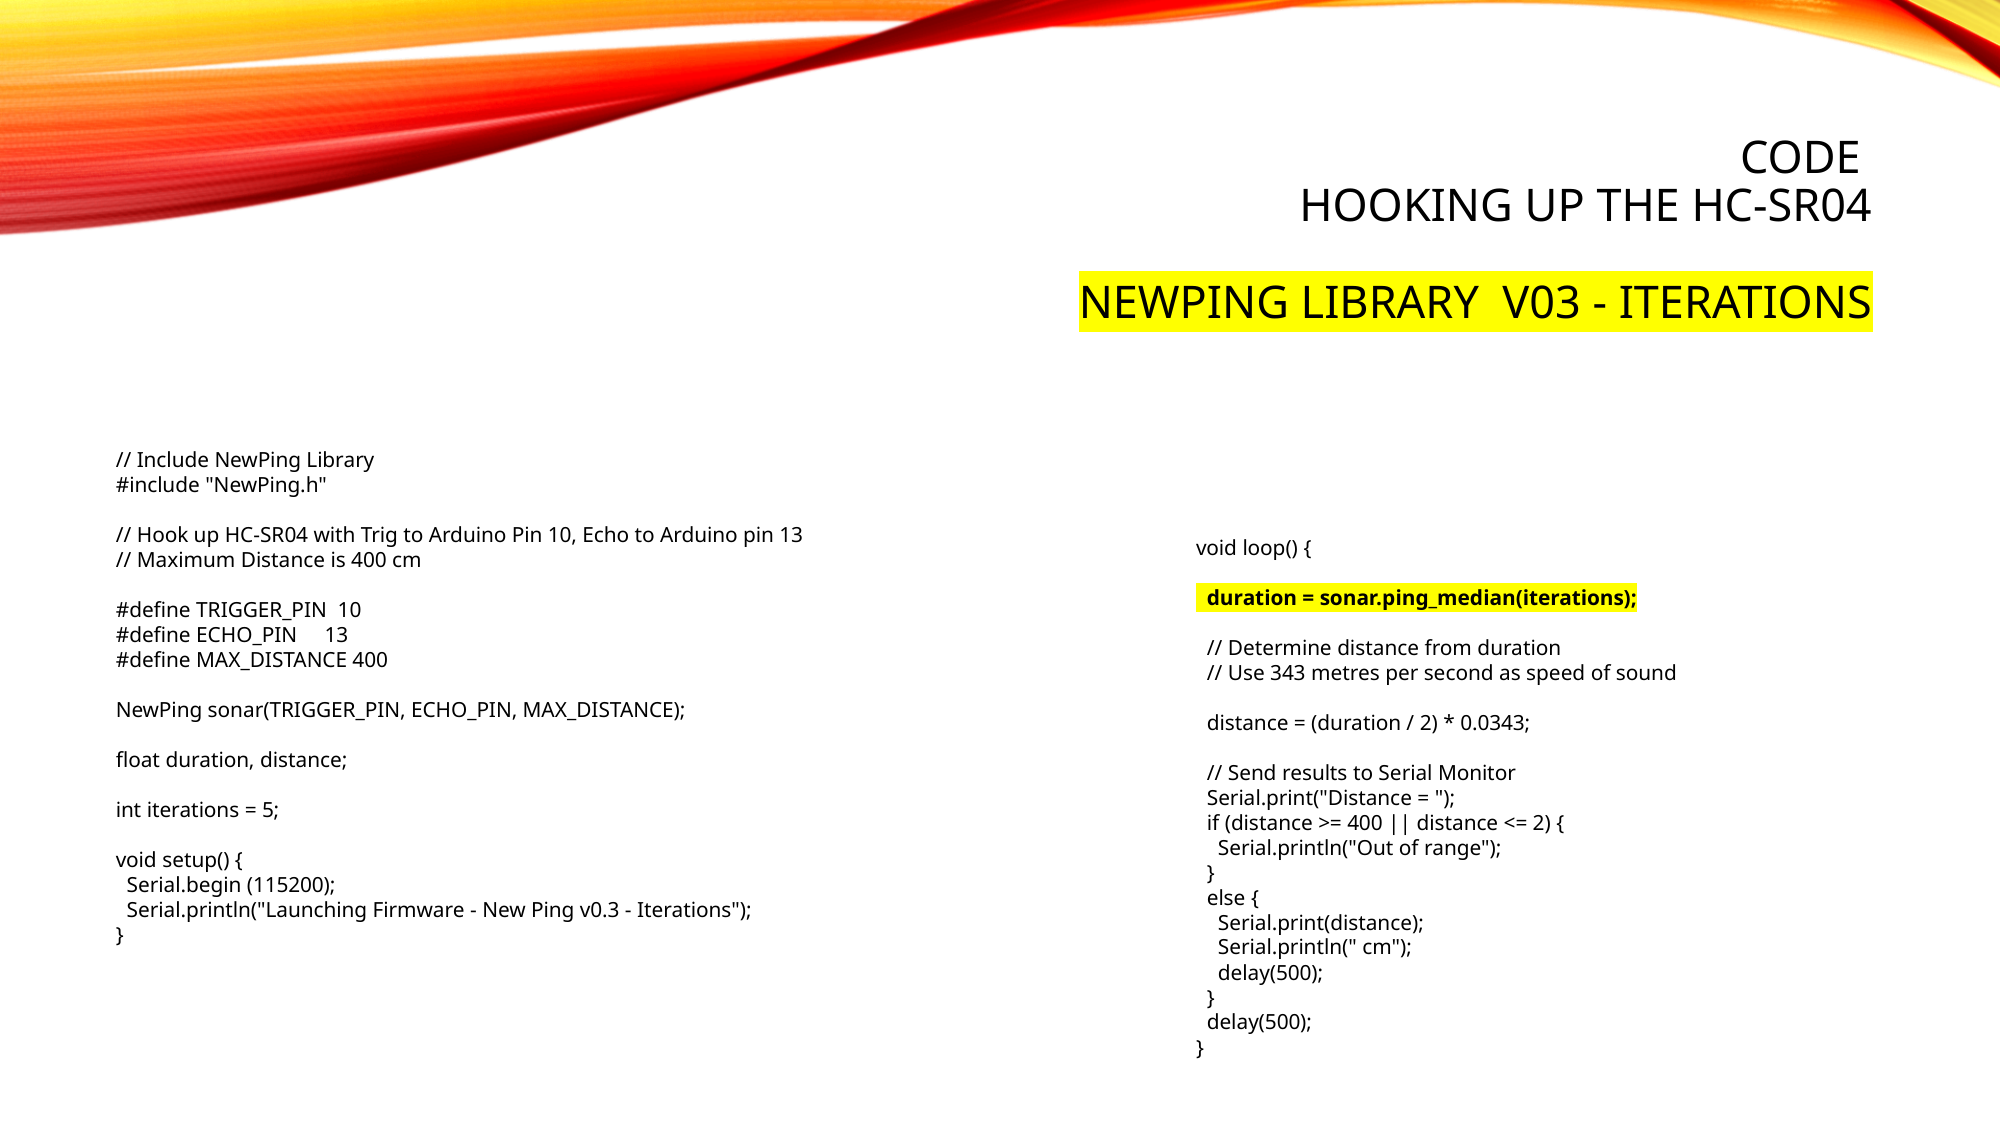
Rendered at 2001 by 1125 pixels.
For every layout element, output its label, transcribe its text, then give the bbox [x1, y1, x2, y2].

text_box void loop() { duration = sonar.ping_median(iterations); // Determine distance from duration // Use 343 metres per second as speed of sound distance = (duration / 2) * 0.0343; // Send results to Serial Monitor Serial.print("Distance = "); if (distance >= 400 || distance <= 2) { Serial.println("Out of range"); } else { Serial.print(distance); Serial.println(" cm"); delay(500); } delay(500); } [1181, 527, 1844, 1067]
picture [0, 0, 2000, 237]
title Code Hooking Up the HC-SR04 NewPing Library v03 - Iterations [474, 125, 1888, 338]
text_box // Include NewPing Library #include "NewPing.h" // Hook up HC-SR04 with Trig to Arduino Pin 10, Echo to Arduino pin 13 // Maximum Distance is 400 cm #define TRIGGER_PIN 10 #define ECHO_PIN 13 #define MAX_DISTANCE 400 NewPing sonar(TRIGGER_PIN, ECHO_PIN, MAX_DISTANCE); float duration, distance; int iterations = 5; void setup() { Serial.begin (115200); Serial.println("Launching Firmware - New Ping v0.3 - Iterations"); } [100, 439, 943, 955]
